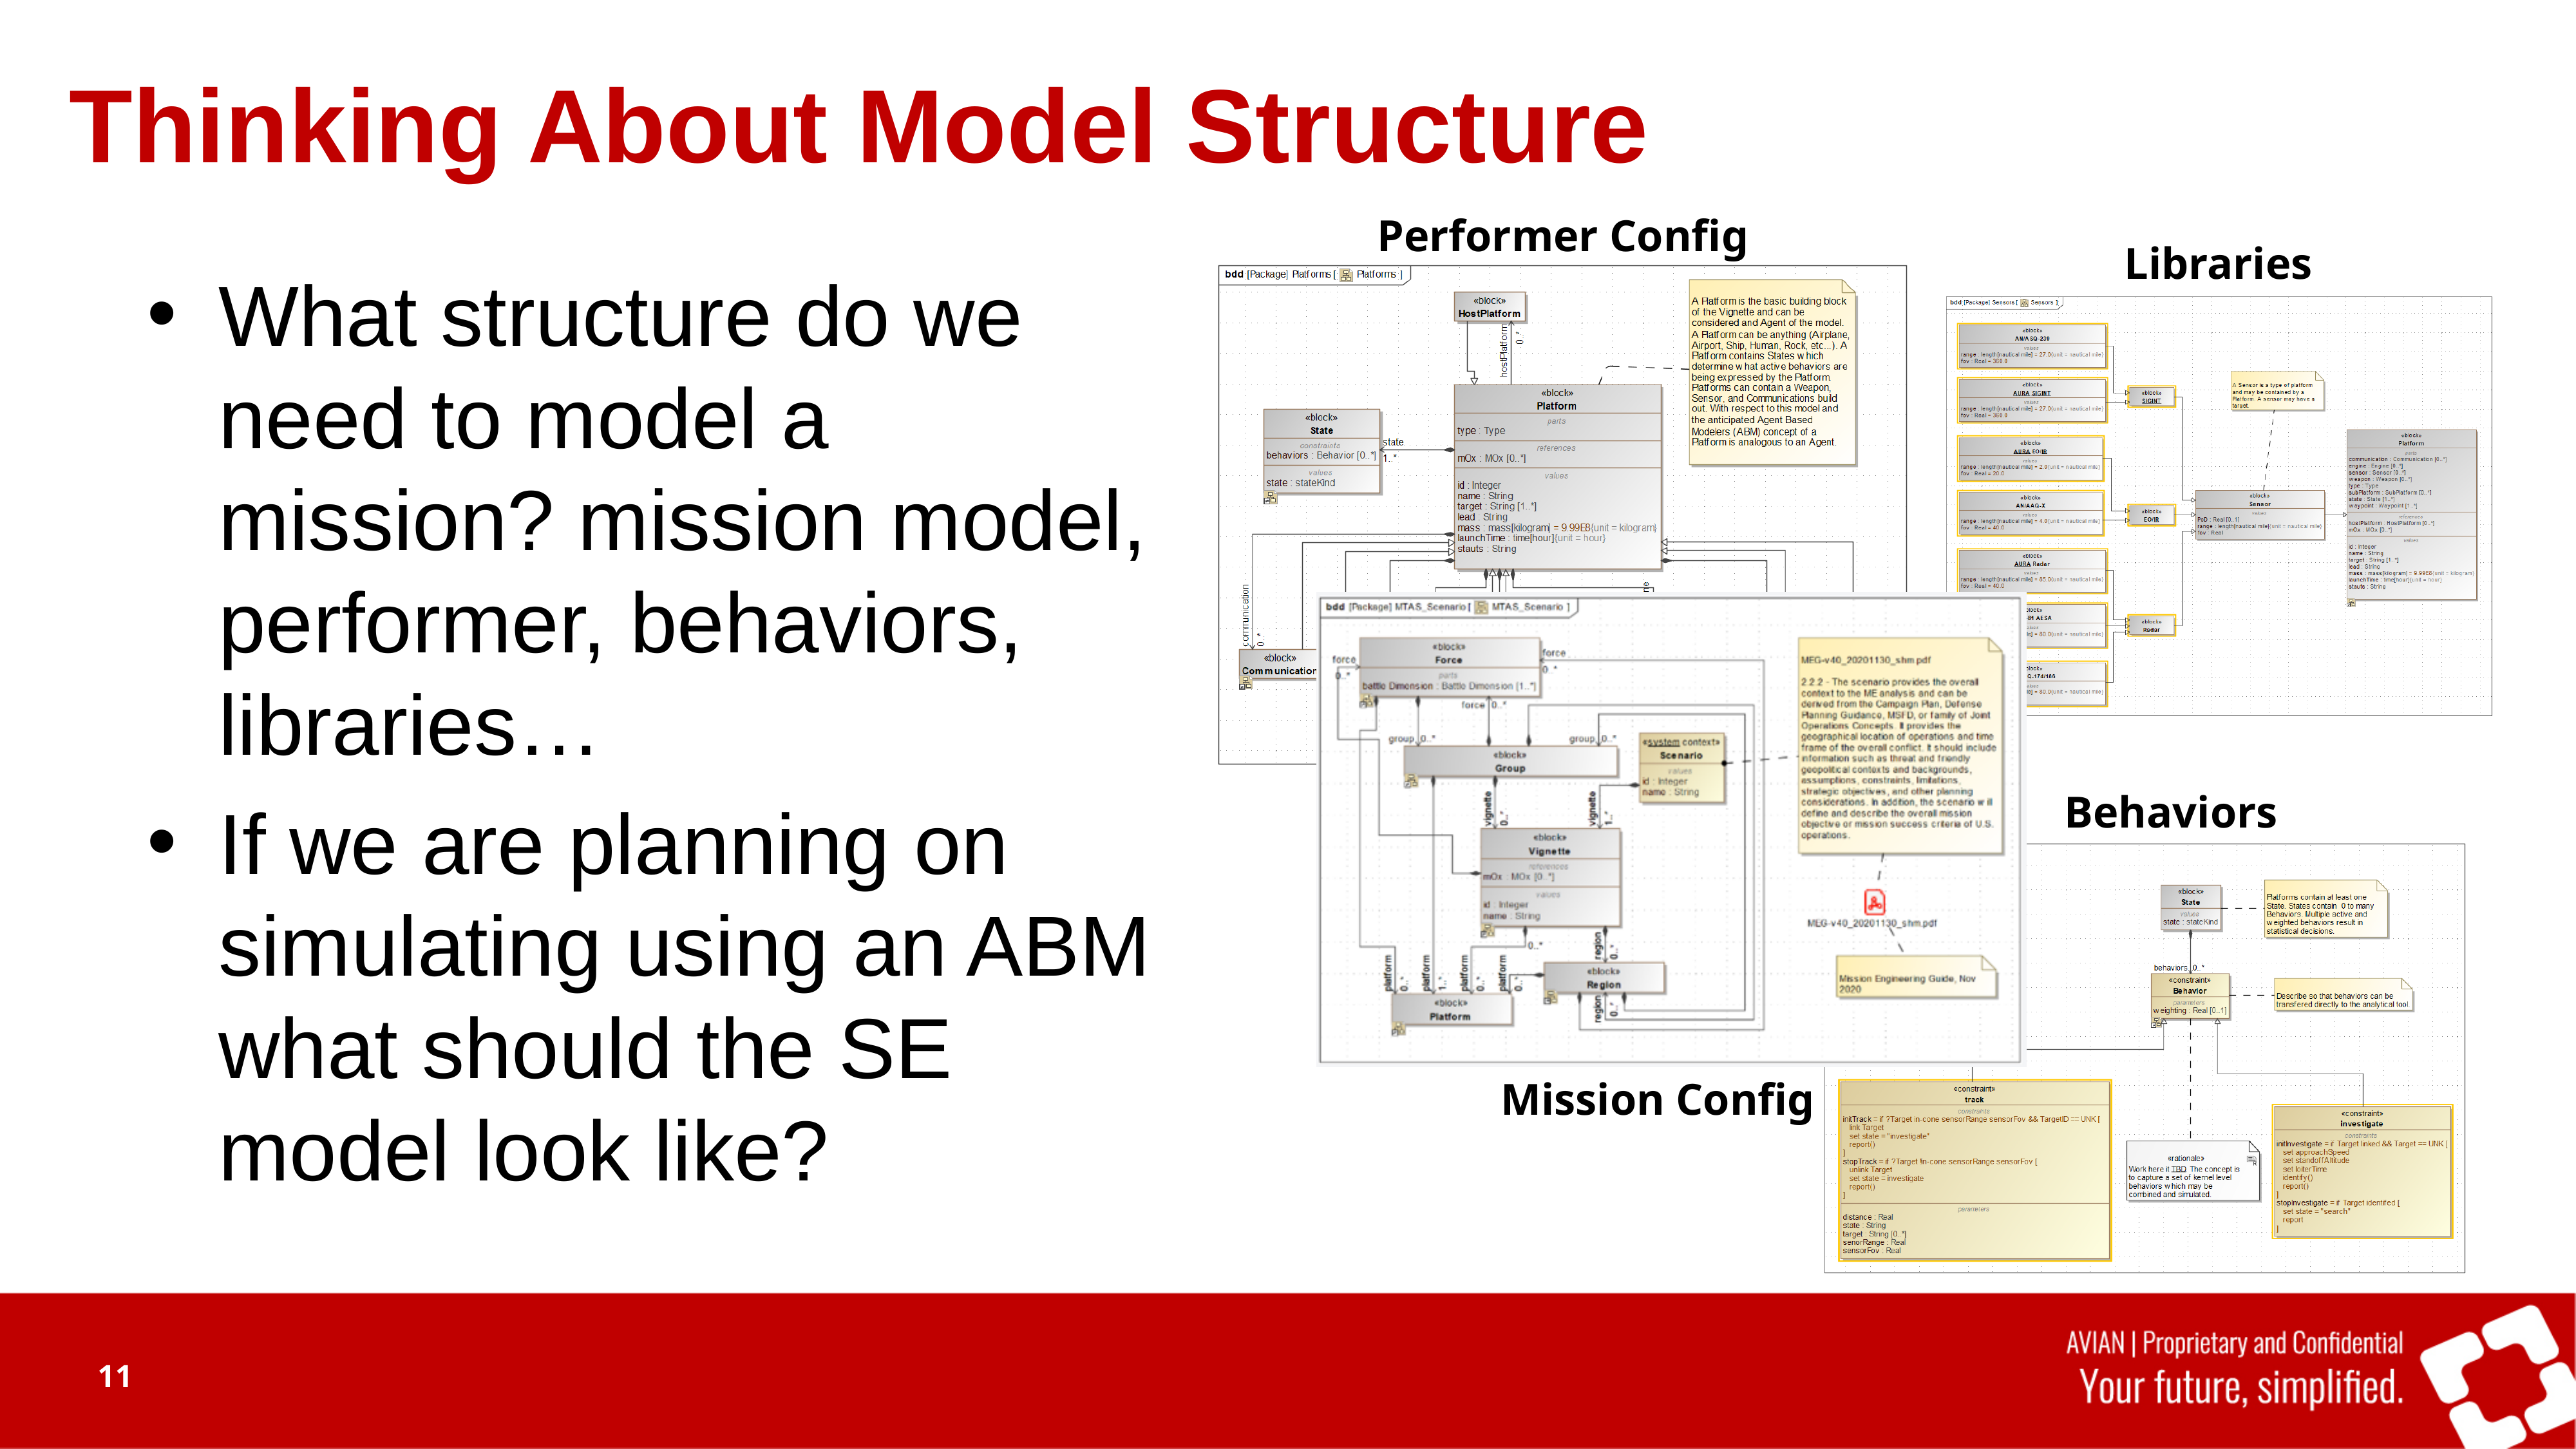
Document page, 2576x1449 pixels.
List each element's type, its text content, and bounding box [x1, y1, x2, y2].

text_box Mission Config [1491, 1072, 1819, 1129]
picture [0, 1293, 2576, 1449]
text_box Behaviors [2055, 780, 2287, 840]
slide_number 11 [58, 1335, 172, 1421]
picture [1217, 263, 2493, 1275]
title Thinking About Model Structure [58, 0, 2377, 242]
text_box Libraries [2114, 231, 2322, 293]
list What structure do we need to model a mission? mission model, performer, behaviors, libraries… If we are planning on simulating using an ABM what should the SE model look like? [137, 256, 1172, 1212]
text_box Performer Config [1367, 204, 1759, 262]
